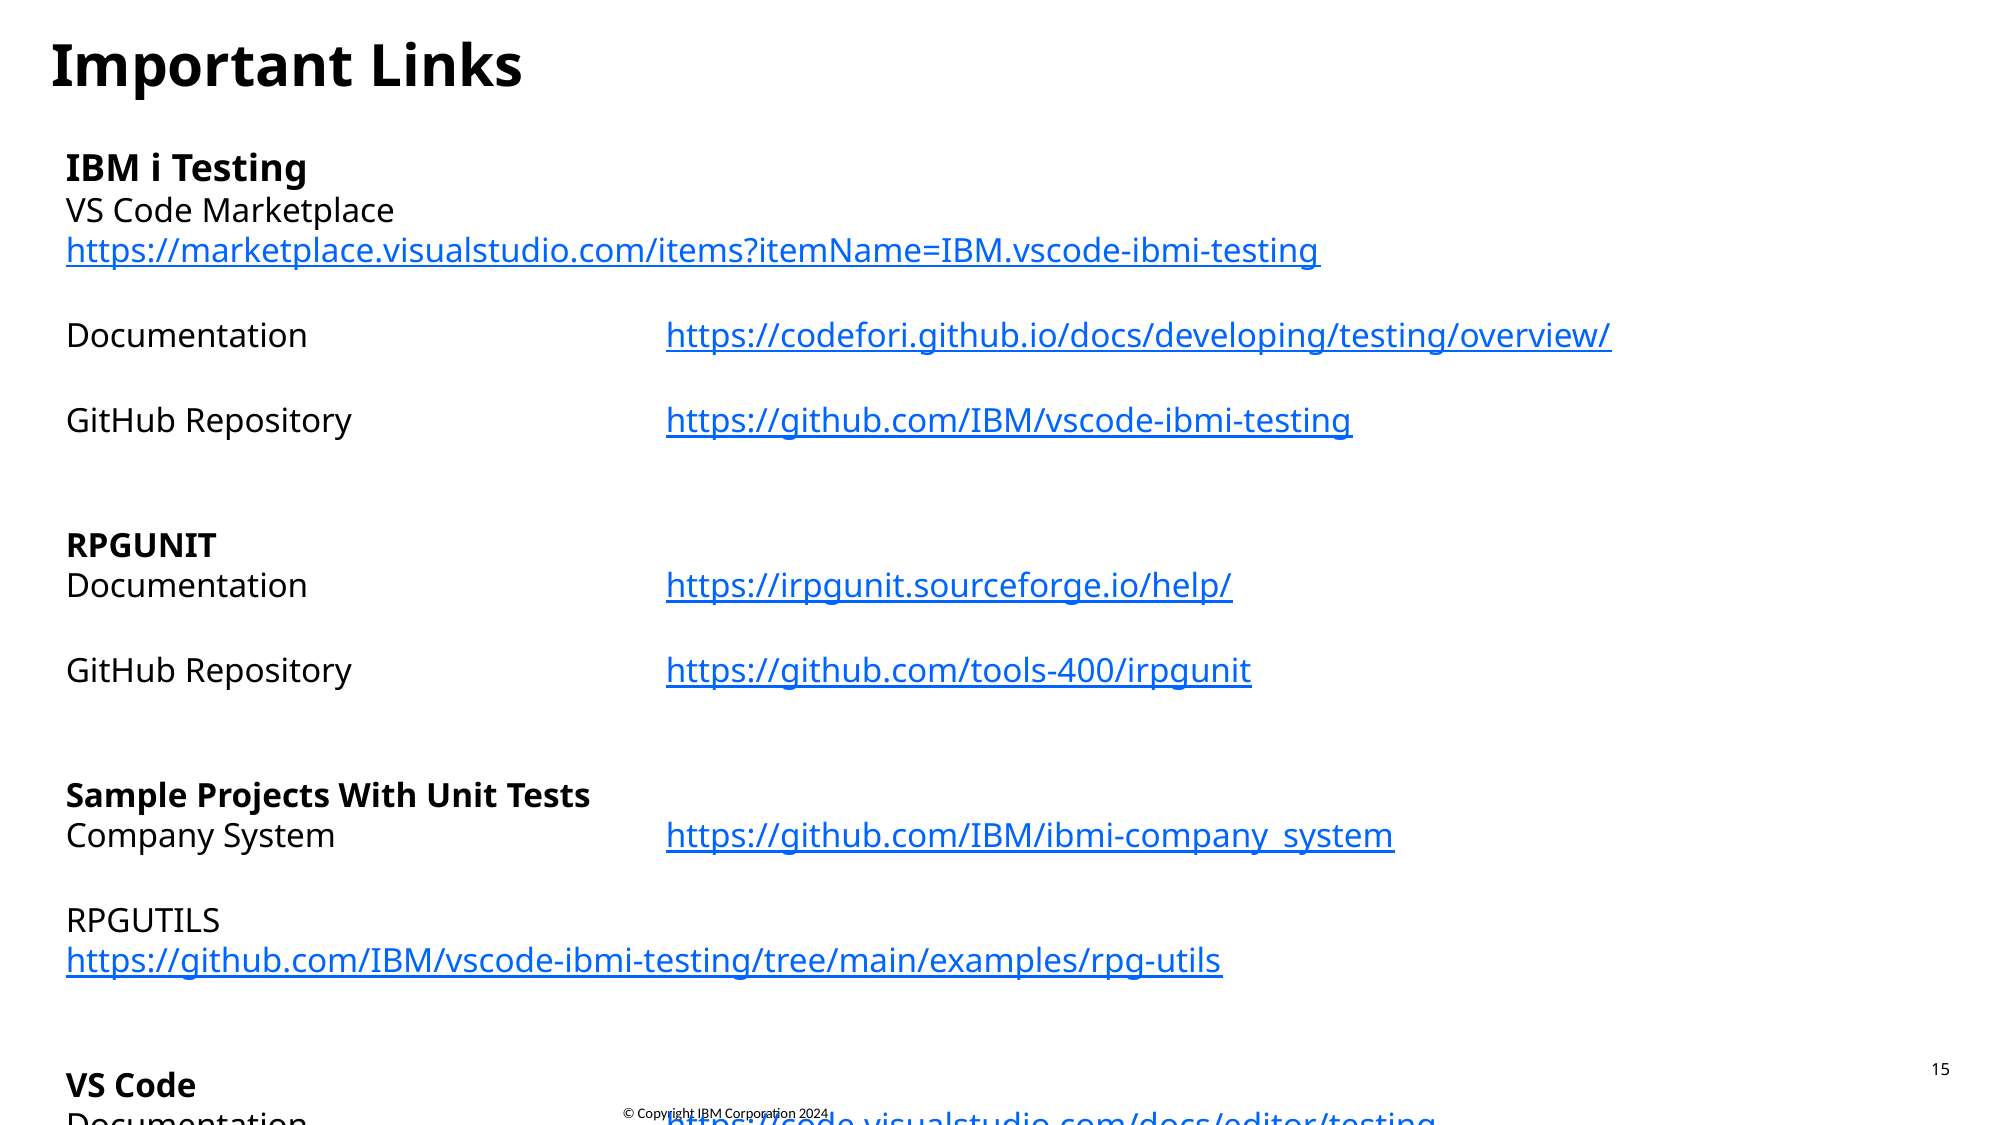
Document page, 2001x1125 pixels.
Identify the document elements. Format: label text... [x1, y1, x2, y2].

title Important Links [51, 36, 1721, 101]
slide_number 15 [1500, 1055, 1950, 1086]
list IBM i Testing VS Code Marketplace https://marketplace.visualstudio.com/items?itemName=IBM.vscode-ibmi-testing Documentation https://codefori.github.io/docs/developing/testing/overview/ GitHub Repository https://github.com/IBM/vscode-ibmi-testing RPGUNIT Documentation https://irpgunit.sourceforge.io/help/ GitHub Repository https://github.com/tools-400/irpgunit Sample Projects With Unit Tests Company System https://github.com/IBM/ibmi-company_system RPGUTILS https://github.com/IBM/vscode-ibmi-testing/tree/main/examples/rpg-utils VS Code Documentation https://code.visualstudio.com/docs/editor/testing [51, 136, 1934, 1068]
